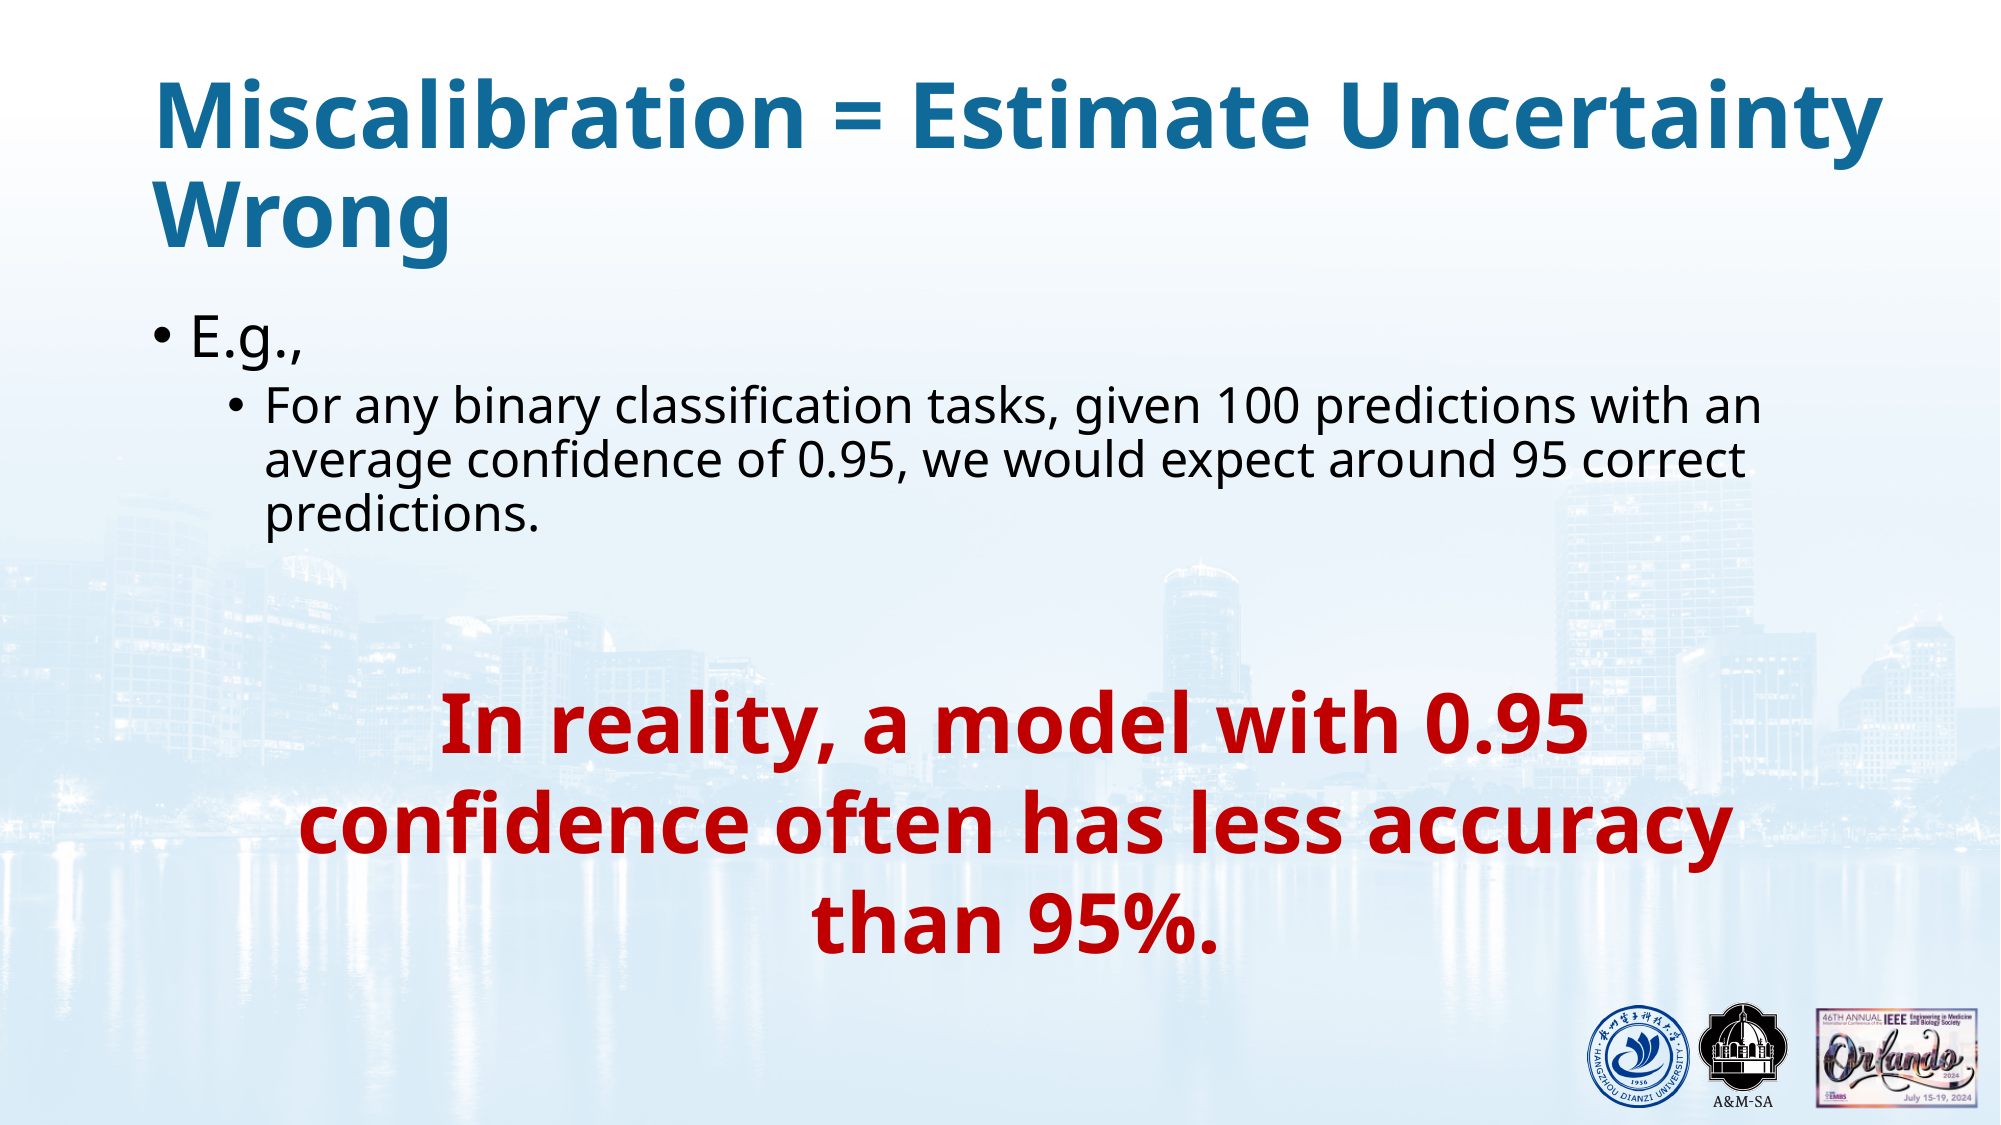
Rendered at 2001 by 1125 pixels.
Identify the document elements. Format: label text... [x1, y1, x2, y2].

title Miscalibration = Estimate Uncertainty Wrong [137, 59, 1907, 278]
list E.g., For any binary classification tasks, given 100 predictions with an average confidence of 0.95, we would expect around 95 correct predictions. [137, 299, 1863, 1014]
picture [0, 0, 2000, 1125]
